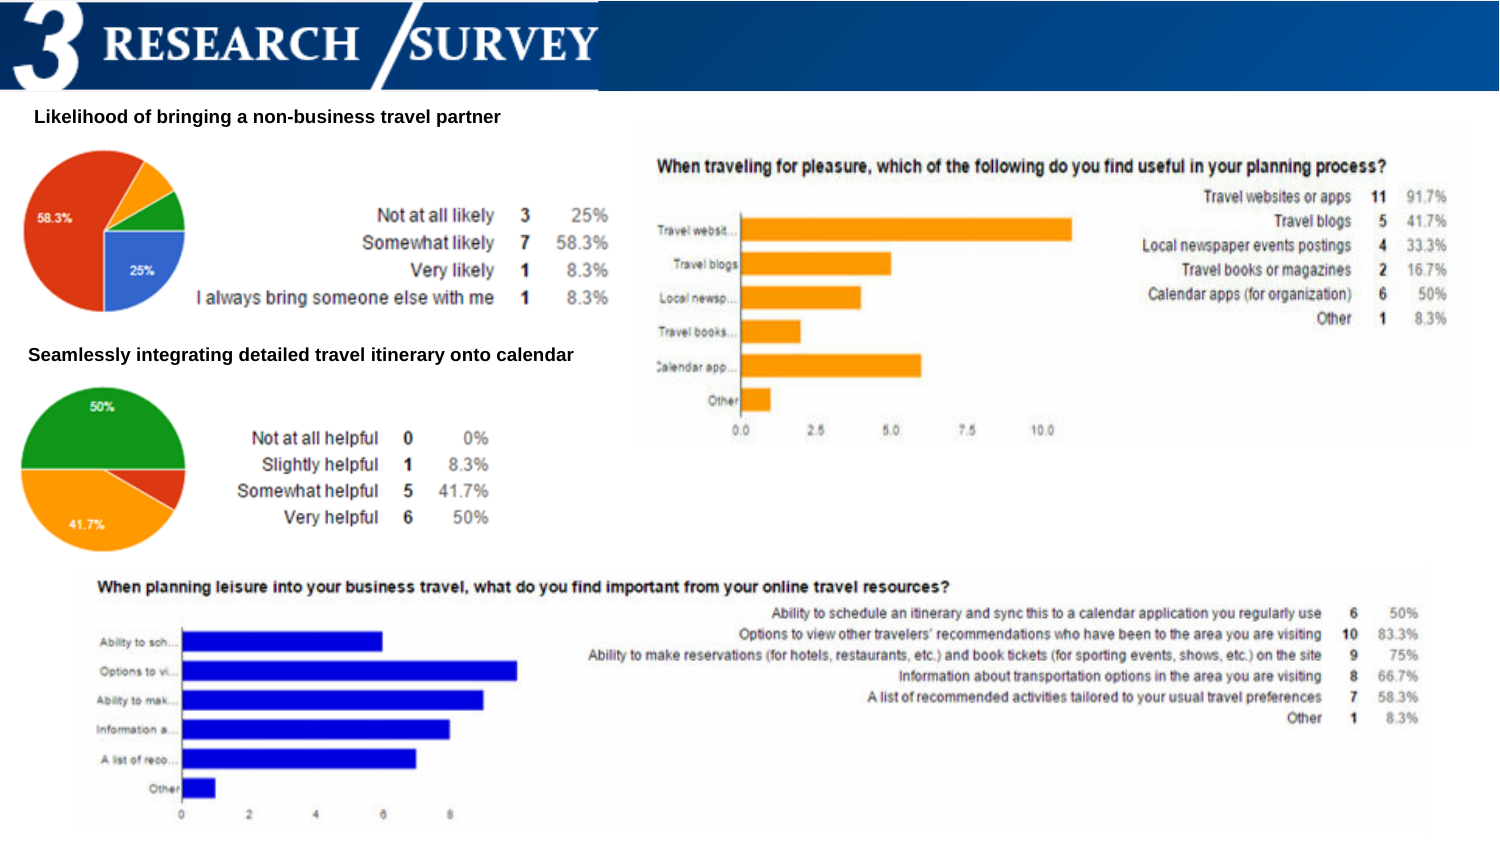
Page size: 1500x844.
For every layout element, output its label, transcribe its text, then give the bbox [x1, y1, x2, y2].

picture [0, 1, 599, 91]
picture [72, 567, 1433, 833]
picture [0, 365, 517, 554]
picture [0, 124, 1468, 447]
text_box [598, 0, 1500, 92]
text_box Seamlessly integrating detailed travel itinerary onto calendar [13, 327, 608, 394]
text_box Likelihood of bringing a non-business travel partner [19, 92, 614, 156]
